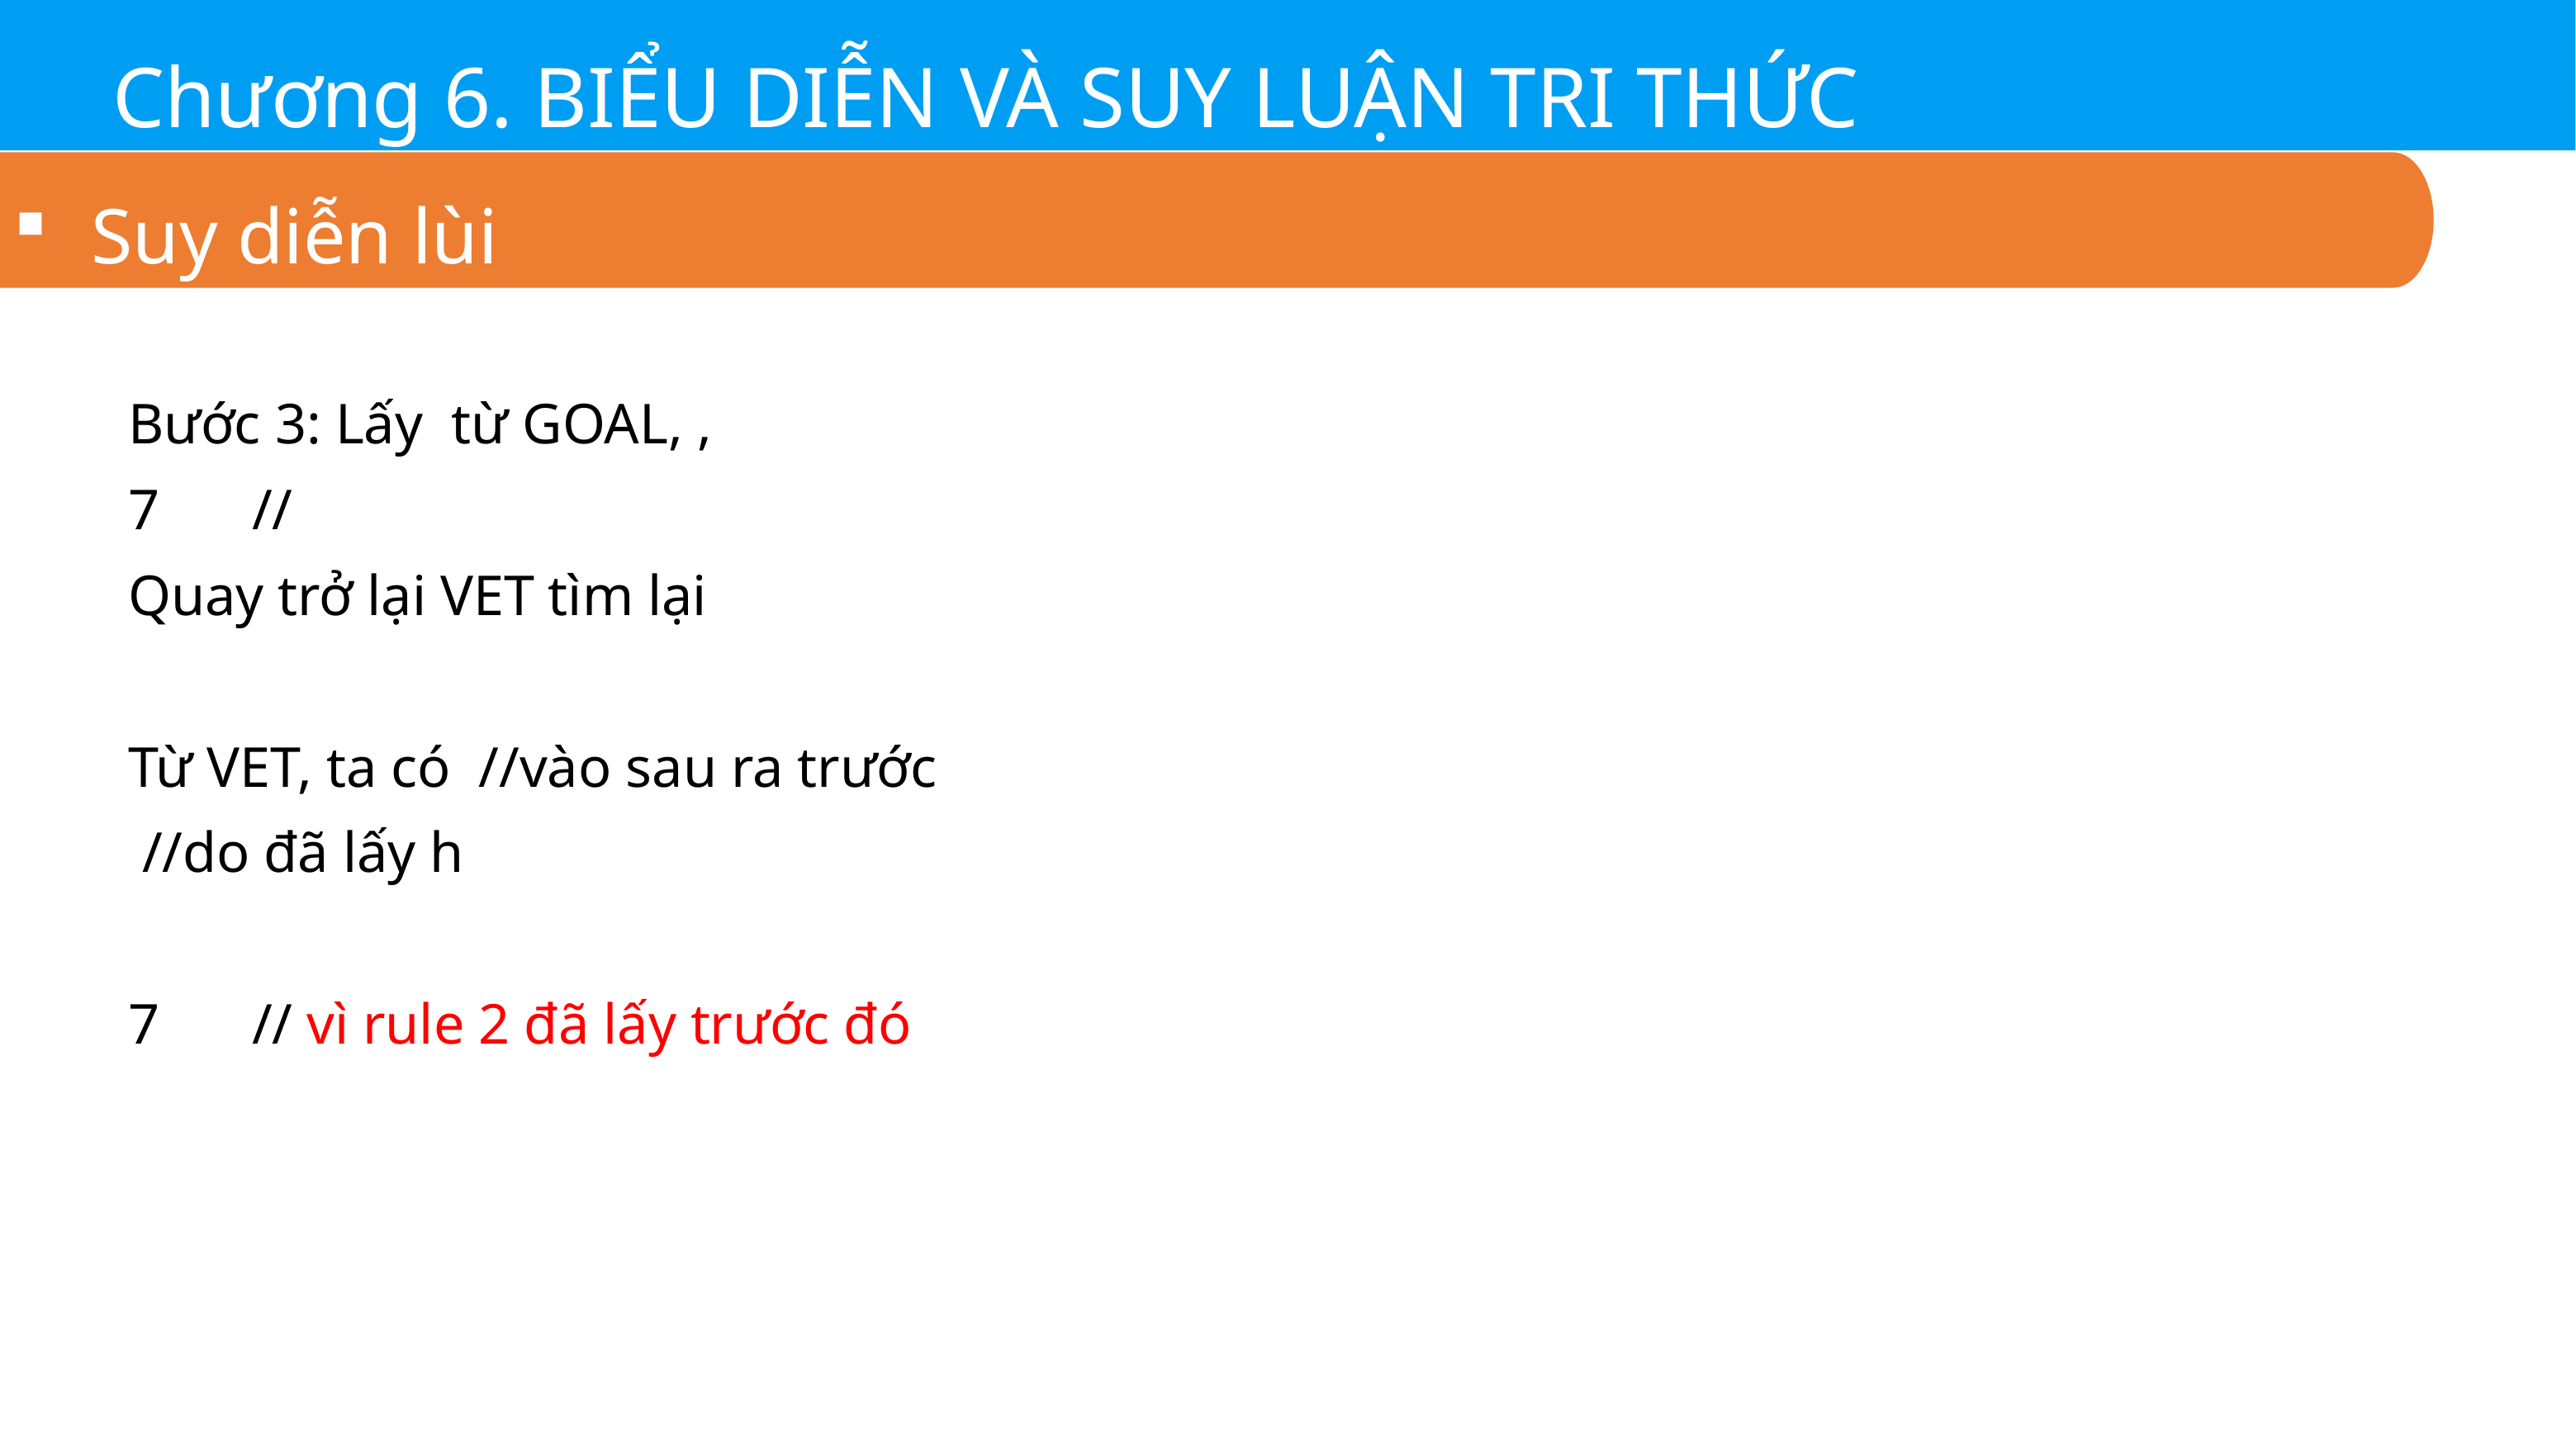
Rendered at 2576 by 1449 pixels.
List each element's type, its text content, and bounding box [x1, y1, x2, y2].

text_box Chương 6. BIỂU DIỄN VÀ SUY LUẬN TRI THỨC [111, 43, 2434, 144]
text_box [0, 0, 2576, 151]
text_box Suy diễn lùi [0, 150, 2436, 290]
